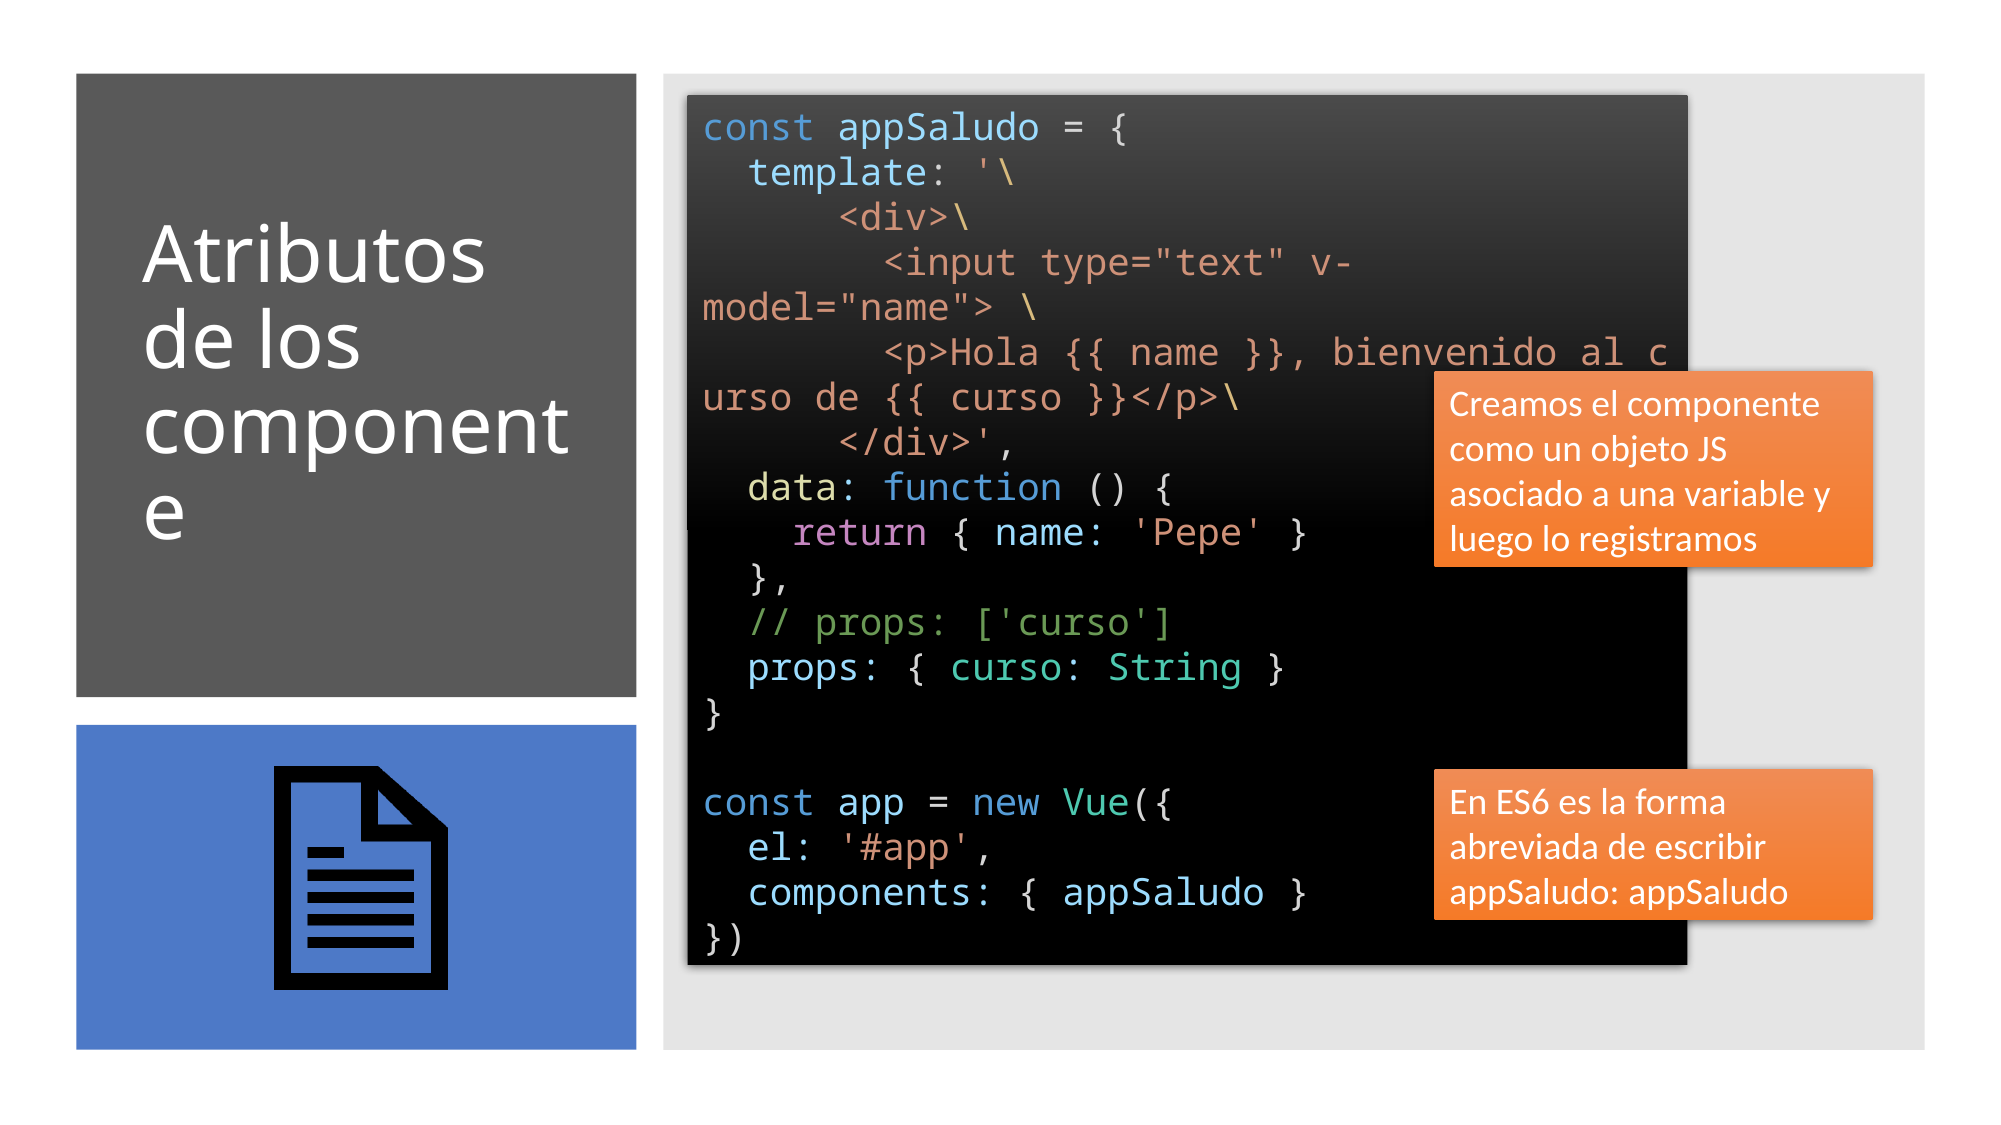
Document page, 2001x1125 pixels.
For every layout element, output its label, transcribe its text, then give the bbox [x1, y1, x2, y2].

title Atributos de los componente [127, 120, 595, 652]
picture [226, 743, 495, 1012]
text_box [75, 724, 637, 1051]
text_box const appSaludo = { template: '\ <div>\ <input type="text" v-model="name"> \ <p>Hola {{ name }}, bienvenido al curso de {{ curso }}</p>\ </div>', data: function () { return { name: 'Pepe' } }, // props: ['curso'] props: { curso: String } } const app = new Vue({ el: '#app', components: { appSaludo } }) [687, 95, 1688, 965]
text_box En ES6 es la forma abreviada de escribir appSaludo: appSaludo [1434, 769, 1873, 920]
text_box Creamos el componente como un objeto JS asociado a una variable y luego lo registramos [1434, 371, 1873, 567]
text_box [662, 72, 1926, 1051]
text_box [75, 72, 637, 698]
